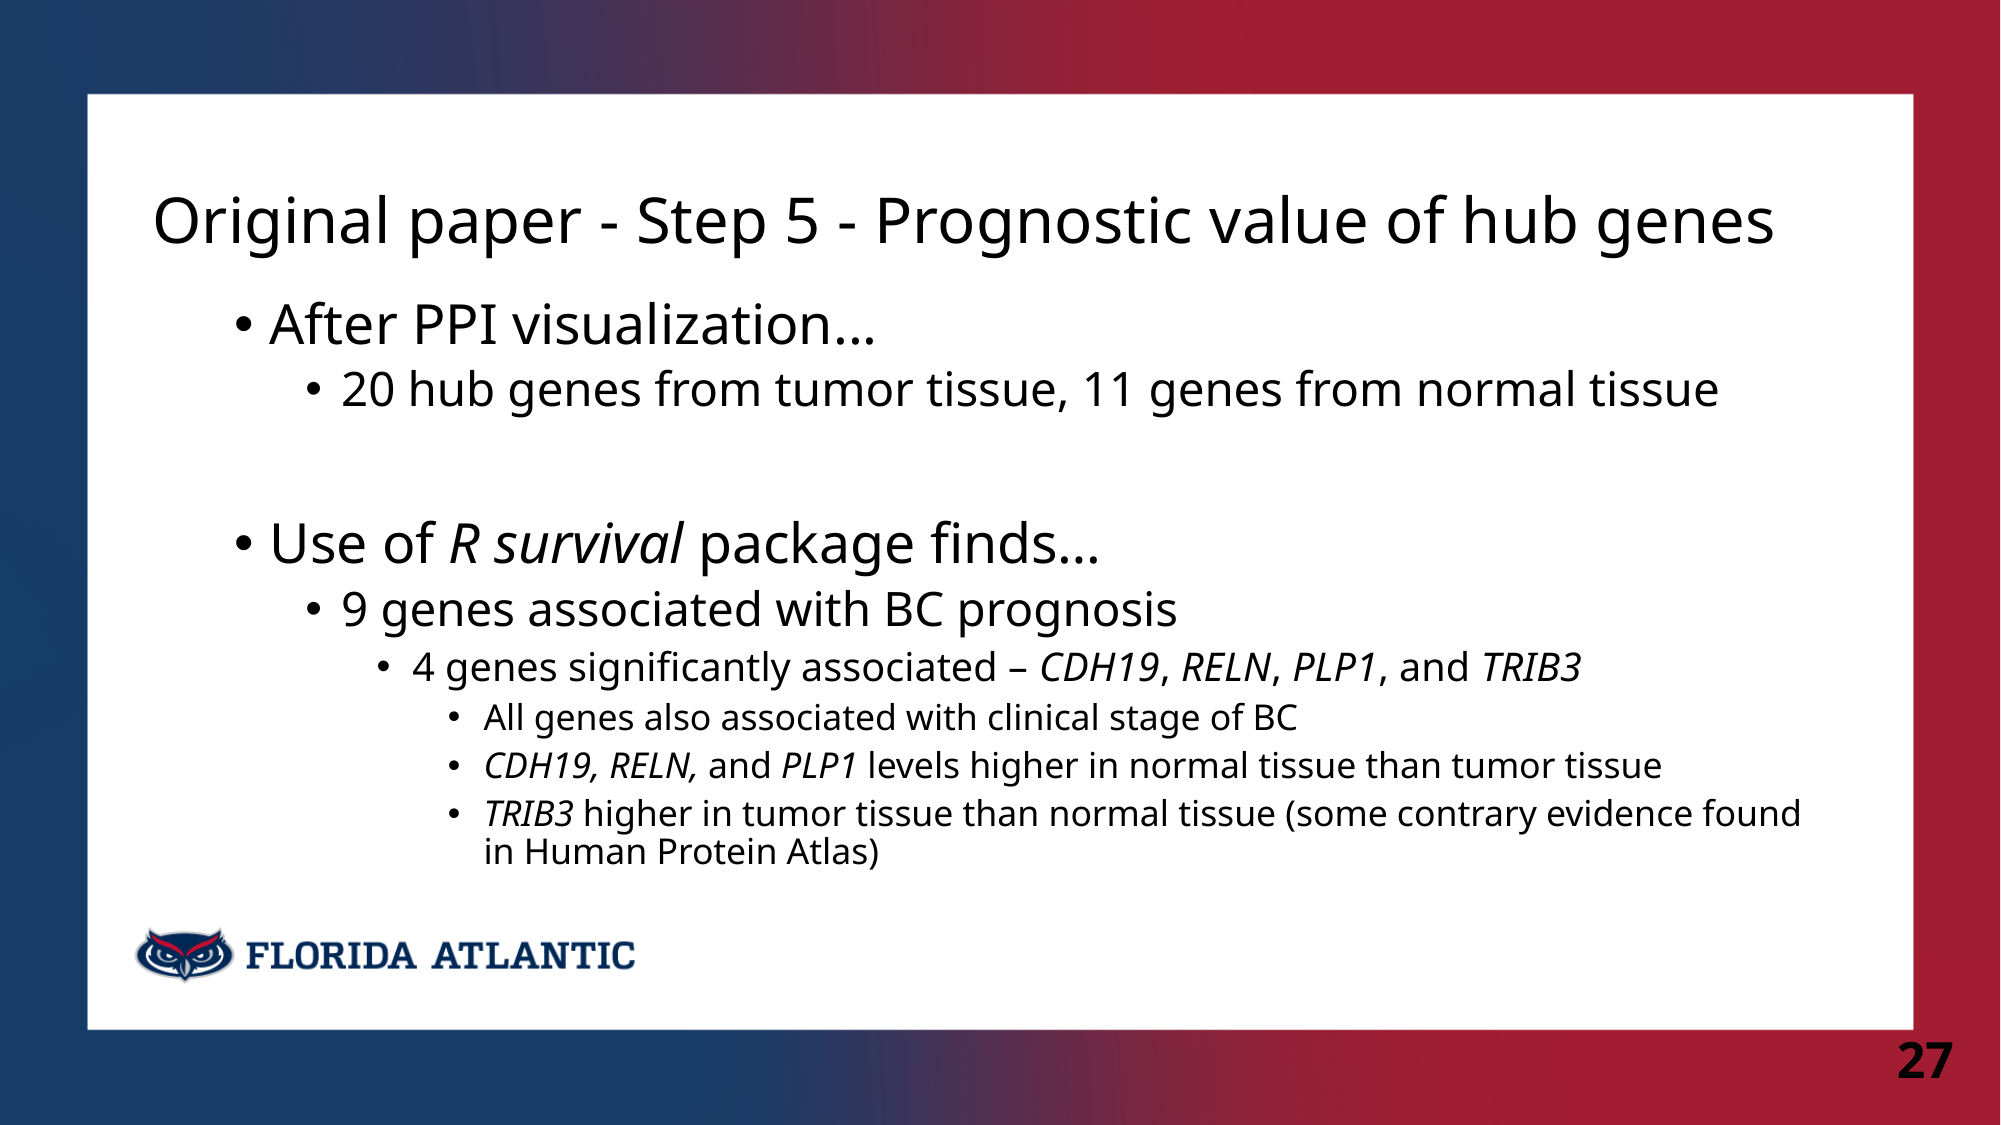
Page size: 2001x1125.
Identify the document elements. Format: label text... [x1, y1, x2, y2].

title Original paper - Step 5 - Prognostic value of hub genes [137, 155, 1863, 292]
picture [0, 0, 2001, 1125]
list After PPI visualization... 20 hub genes from tumor tissue, 11 genes from normal tissue Use of R survival package finds… 9 genes associated with BC prognosis 4 genes significantly associated – CDH19, RELN, PLP1, and TRIB3 All genes also associated with clinical stage of BC CDH19, RELN, and PLP1 levels higher in normal tissue than tumor tissue TRIB3 higher in tumor tissue than normal tissue (some contrary evidence found in Human Protein Atlas) [219, 288, 1828, 884]
slide_number 27 [1881, 1032, 2000, 1093]
